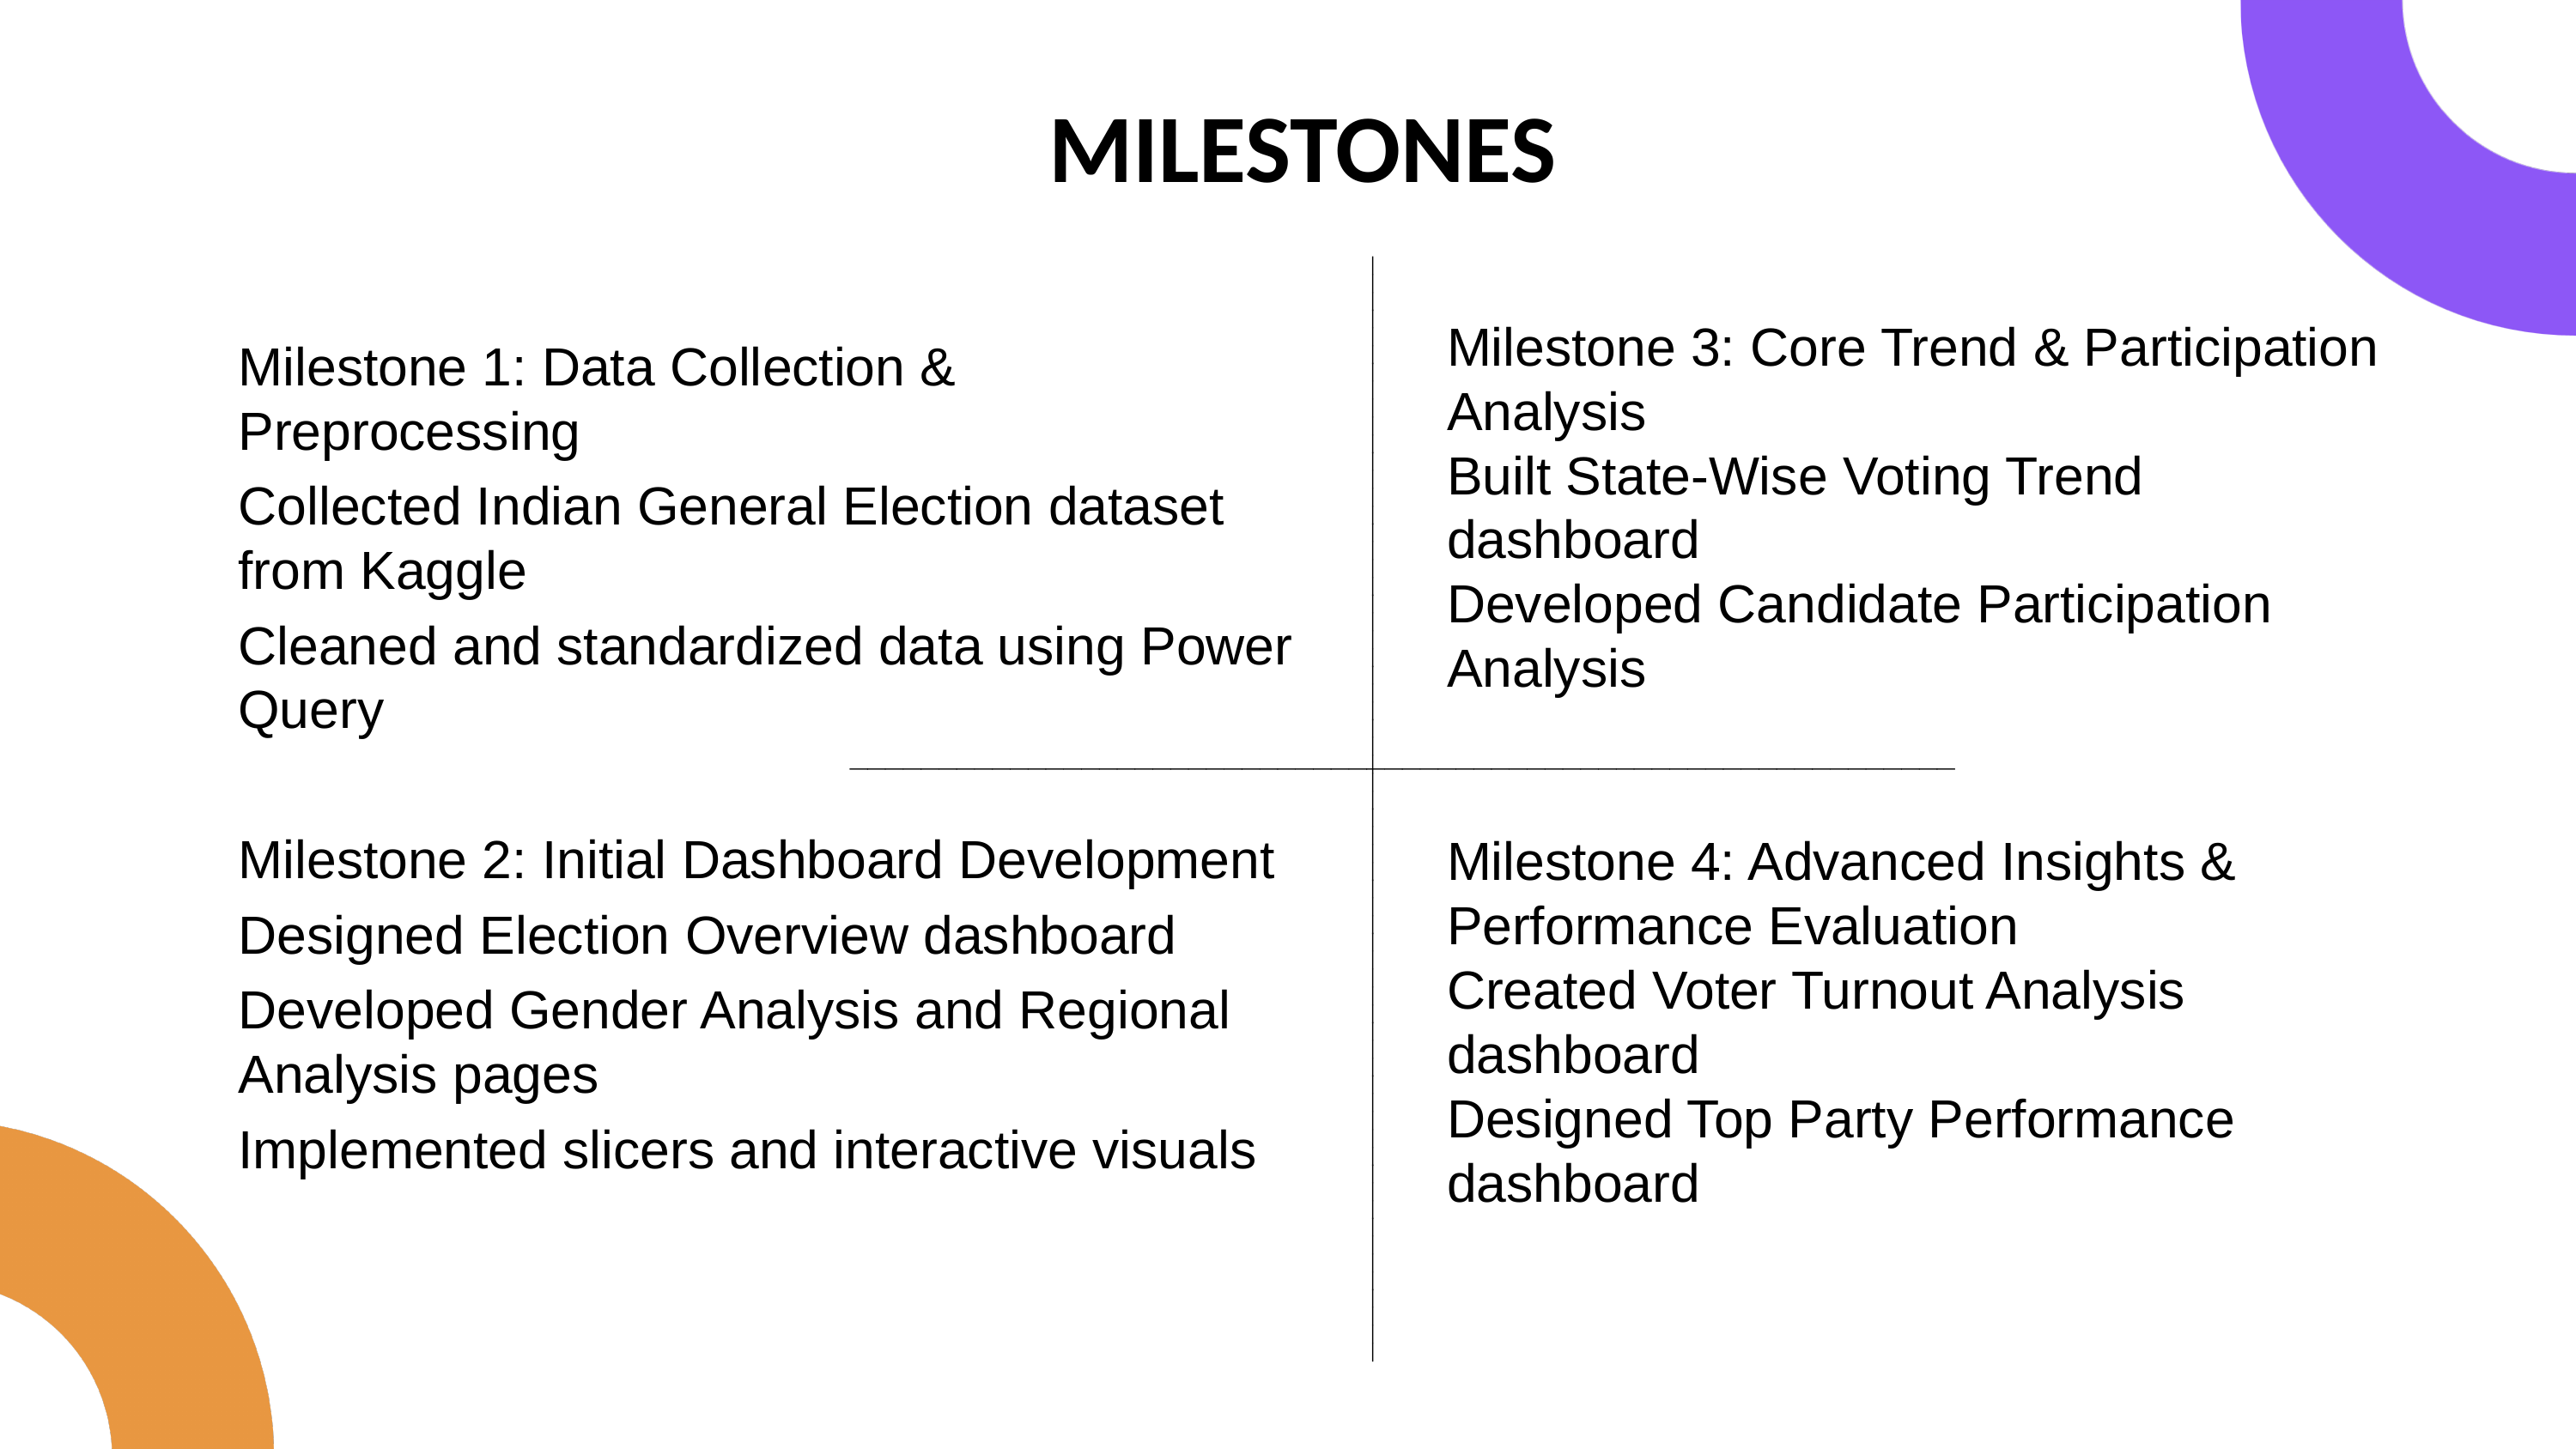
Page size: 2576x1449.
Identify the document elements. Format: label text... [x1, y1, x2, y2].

title MILESTONES [1036, 103, 1605, 233]
text_box Milestone 3: Core Trend & Participation Analysis Built State-Wise Voting Trend dashboard Developed Candidate Participation Analysis Milestone 4: Advanced Insights & Performance Evaluation Created Voter Turnout Analysis dashboard Designed Top Party Performance dashboard [1434, 306, 2411, 1220]
text_box ______________________________________________________________ [1363, 244, 1415, 1422]
text_box ______________________________________________________________ [1415, 727, 2050, 779]
text_box [0, 1120, 274, 1449]
picture [2240, 0, 2576, 336]
text_box ______________________________________________________________ [836, 727, 1363, 779]
list Milestone 1: Data Collection & Preprocessing Collected Indian General Election dataset from Kaggle Cleaned and standardized data using Power Query Milestone 2: Initial Dashboard Development Designed Election Overview dashboard Developed Gender Analysis and Regional Analysis pages Implemented slicers and interactive visuals [225, 284, 1321, 1358]
